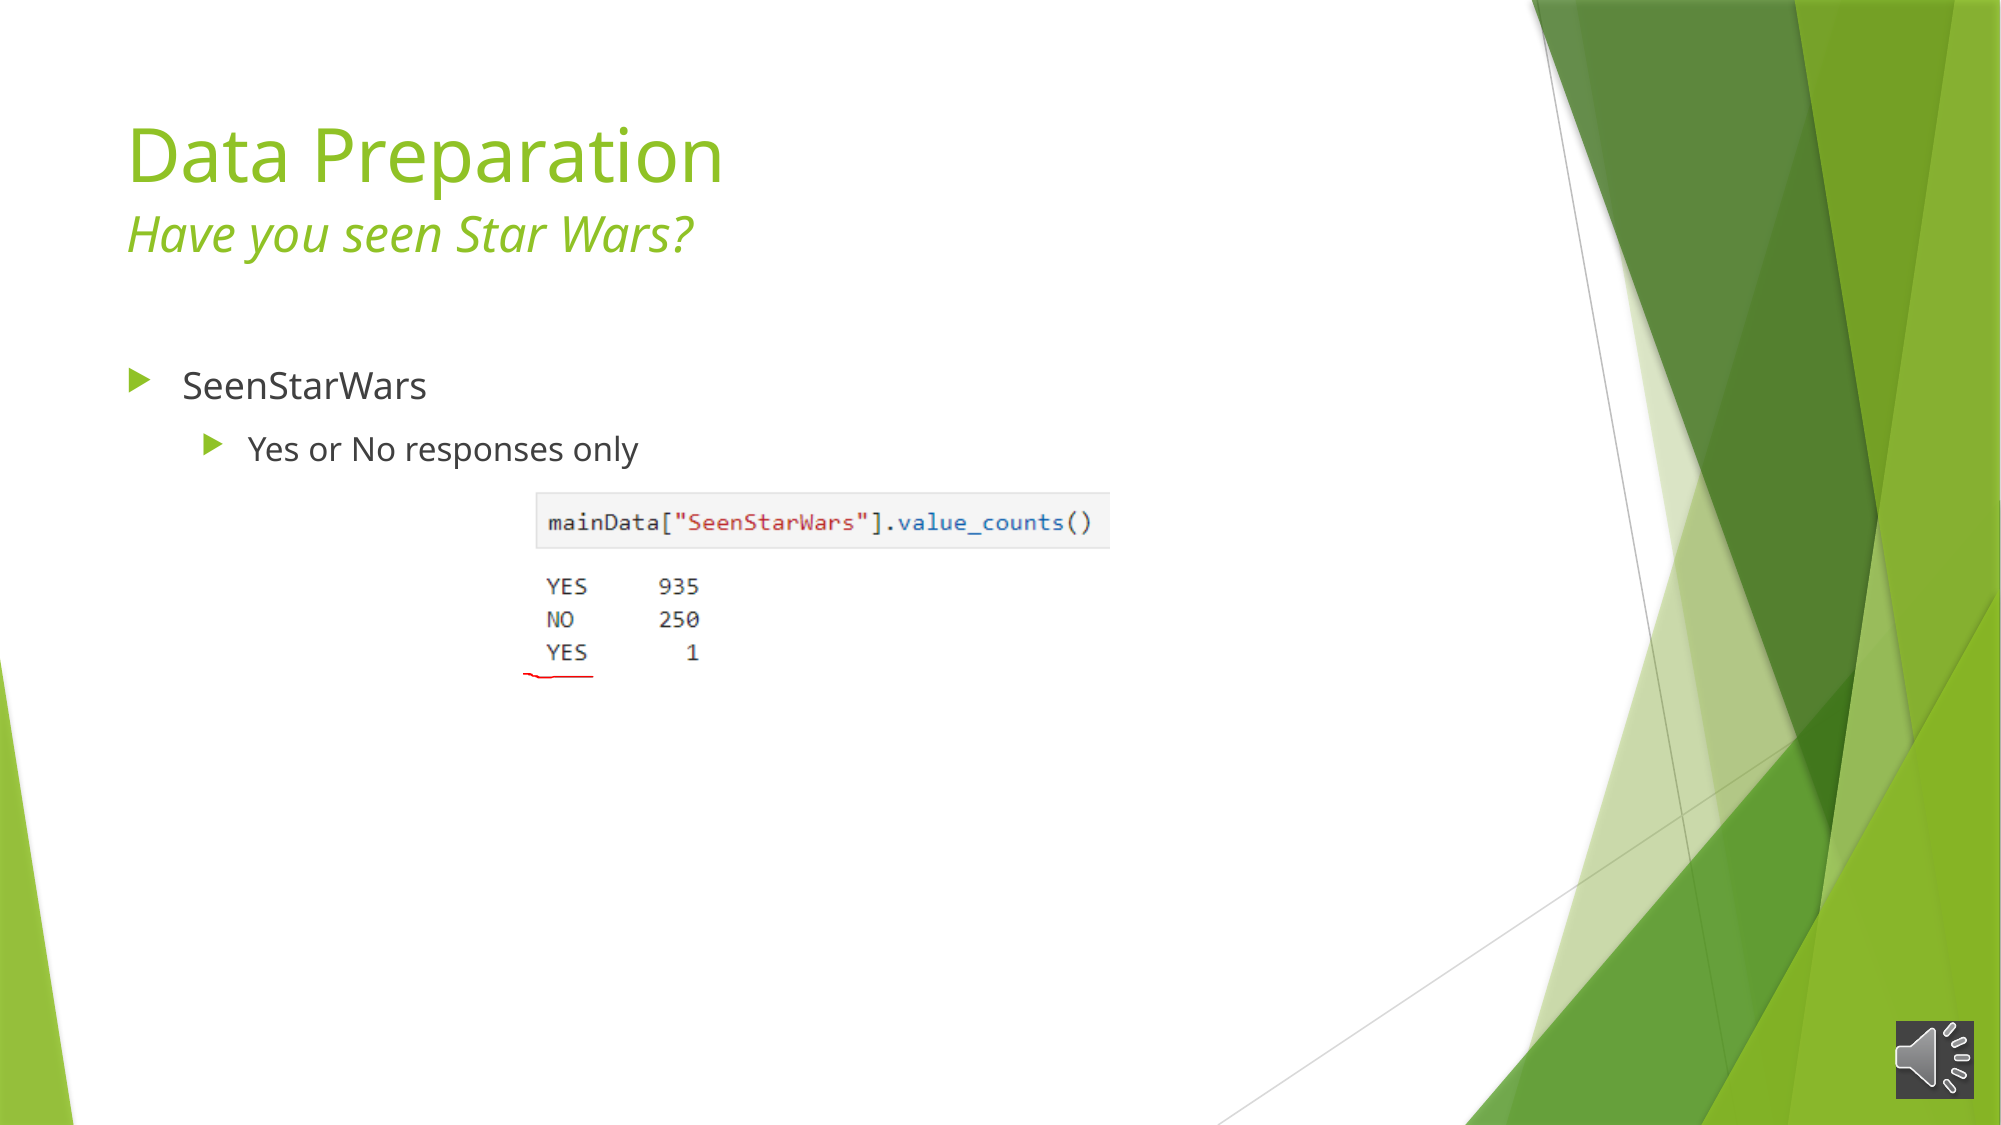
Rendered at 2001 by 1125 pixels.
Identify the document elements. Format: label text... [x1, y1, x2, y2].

text_box Have you seen Star Wars? [111, 195, 1522, 317]
list SeenStarWars Yes or No responses only [111, 354, 1522, 992]
picture [1894, 1019, 1976, 1101]
picture [521, 479, 1111, 684]
title Data Preparation [111, 99, 1522, 195]
